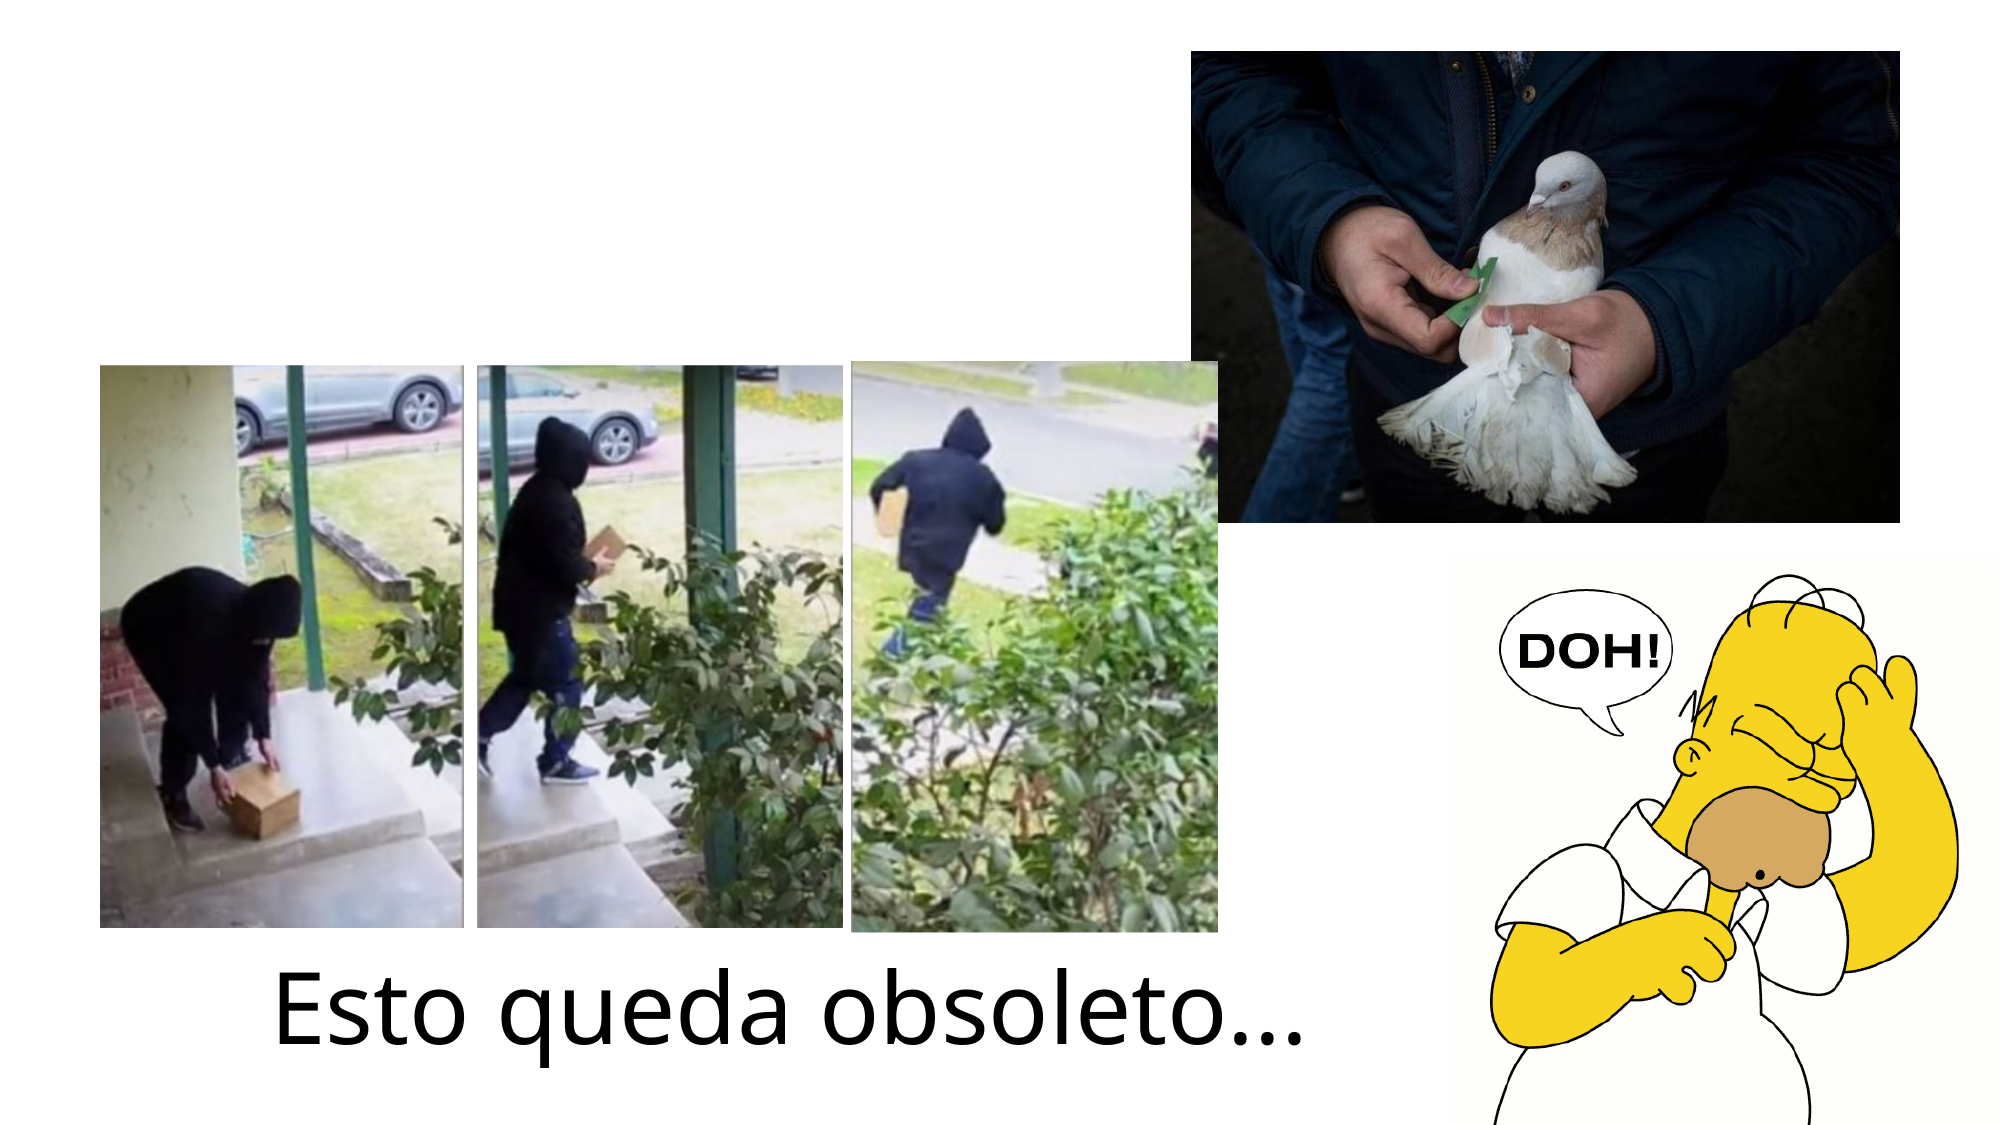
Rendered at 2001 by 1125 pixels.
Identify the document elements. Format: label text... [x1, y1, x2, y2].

picture [851, 51, 1900, 934]
title Esto queda obsoleto... [243, 949, 1337, 1074]
picture [1446, 553, 2000, 1125]
picture [100, 364, 464, 928]
picture [477, 364, 843, 928]
